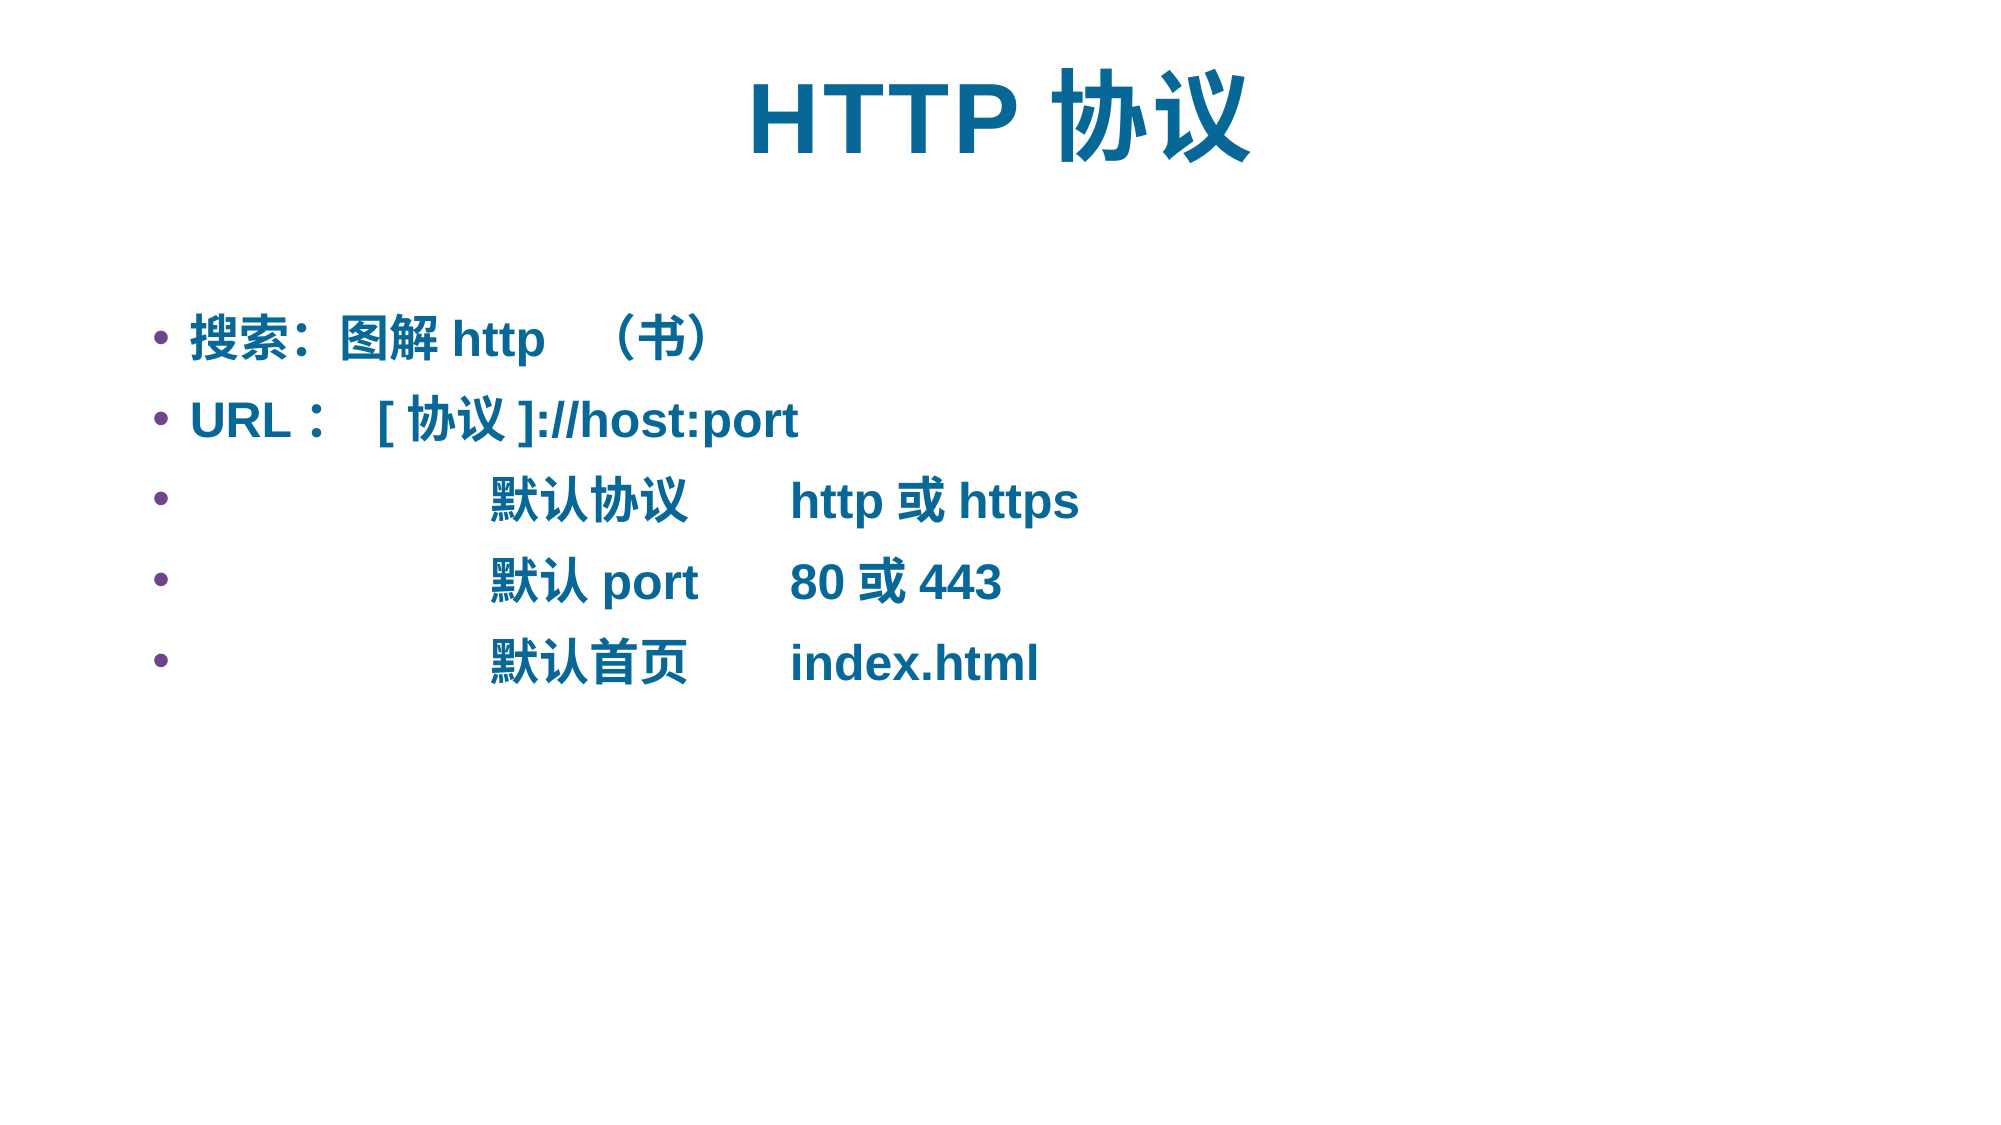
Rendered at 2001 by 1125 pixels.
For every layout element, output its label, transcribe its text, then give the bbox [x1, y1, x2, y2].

title http协议 [137, 59, 1863, 278]
list 搜索：图解http （书） URL： [协议]://host:port 默认协议 http或https 默认port 80或443 默认首页 index.html [137, 299, 1863, 1014]
